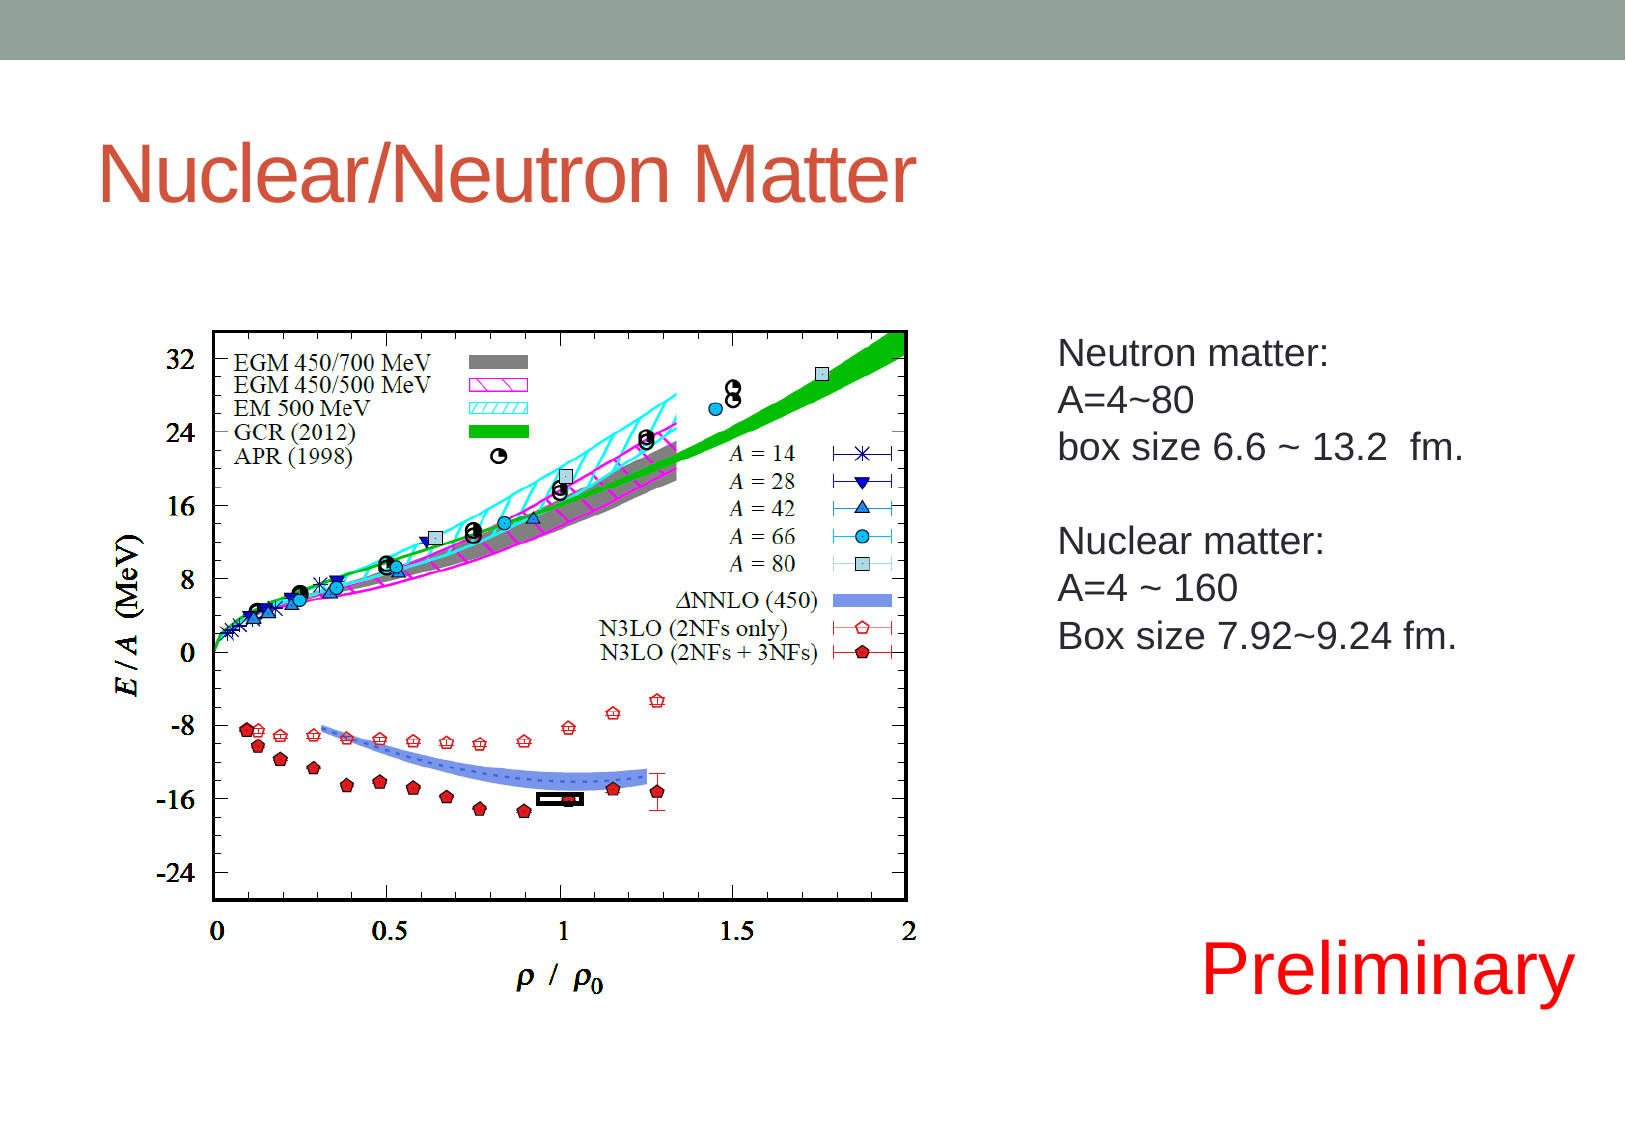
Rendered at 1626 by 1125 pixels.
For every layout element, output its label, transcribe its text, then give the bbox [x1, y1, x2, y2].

text_box Preliminary [1170, 911, 1607, 1017]
picture [94, 292, 953, 1020]
text_box Neutron matter: A=4~80 box size 6.6 ~ 13.2 fm. Nuclear matter: A=4 ~ 160 Box size 7.92~9.24 fm. [1042, 319, 1510, 665]
title Nuclear/Neutron Matter [81, 87, 1544, 250]
